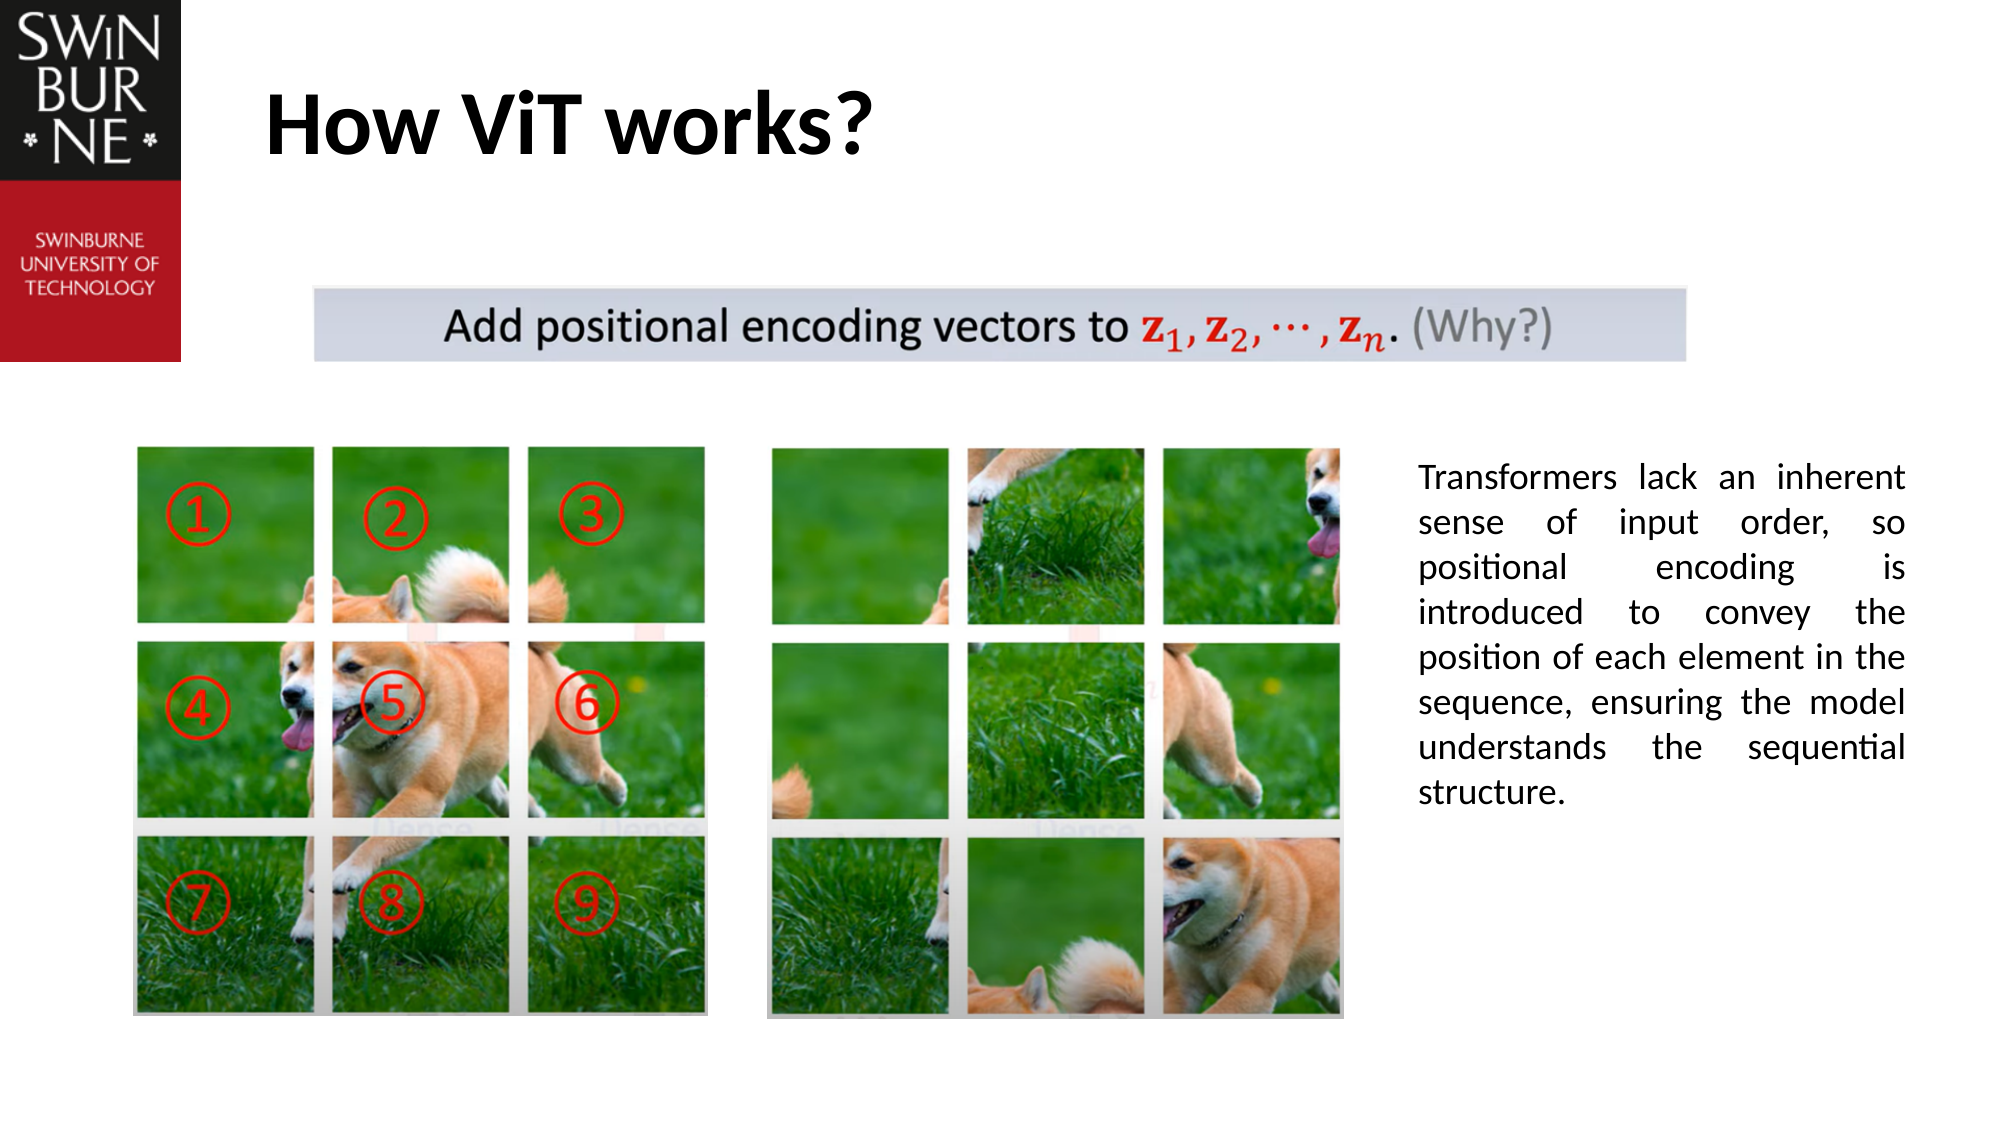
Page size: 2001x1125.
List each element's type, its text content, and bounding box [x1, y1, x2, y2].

text_box Transformers lack an inherent sense of input order, so positional encoding is introduced to convey the position of each element in the sequence, ensuring the model understands the sequential structure. [1403, 445, 1922, 820]
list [132, 444, 708, 1017]
picture [311, 285, 1689, 363]
text_box How ViT works? [250, 15, 1976, 234]
picture [0, 0, 182, 363]
picture [766, 444, 1344, 1020]
